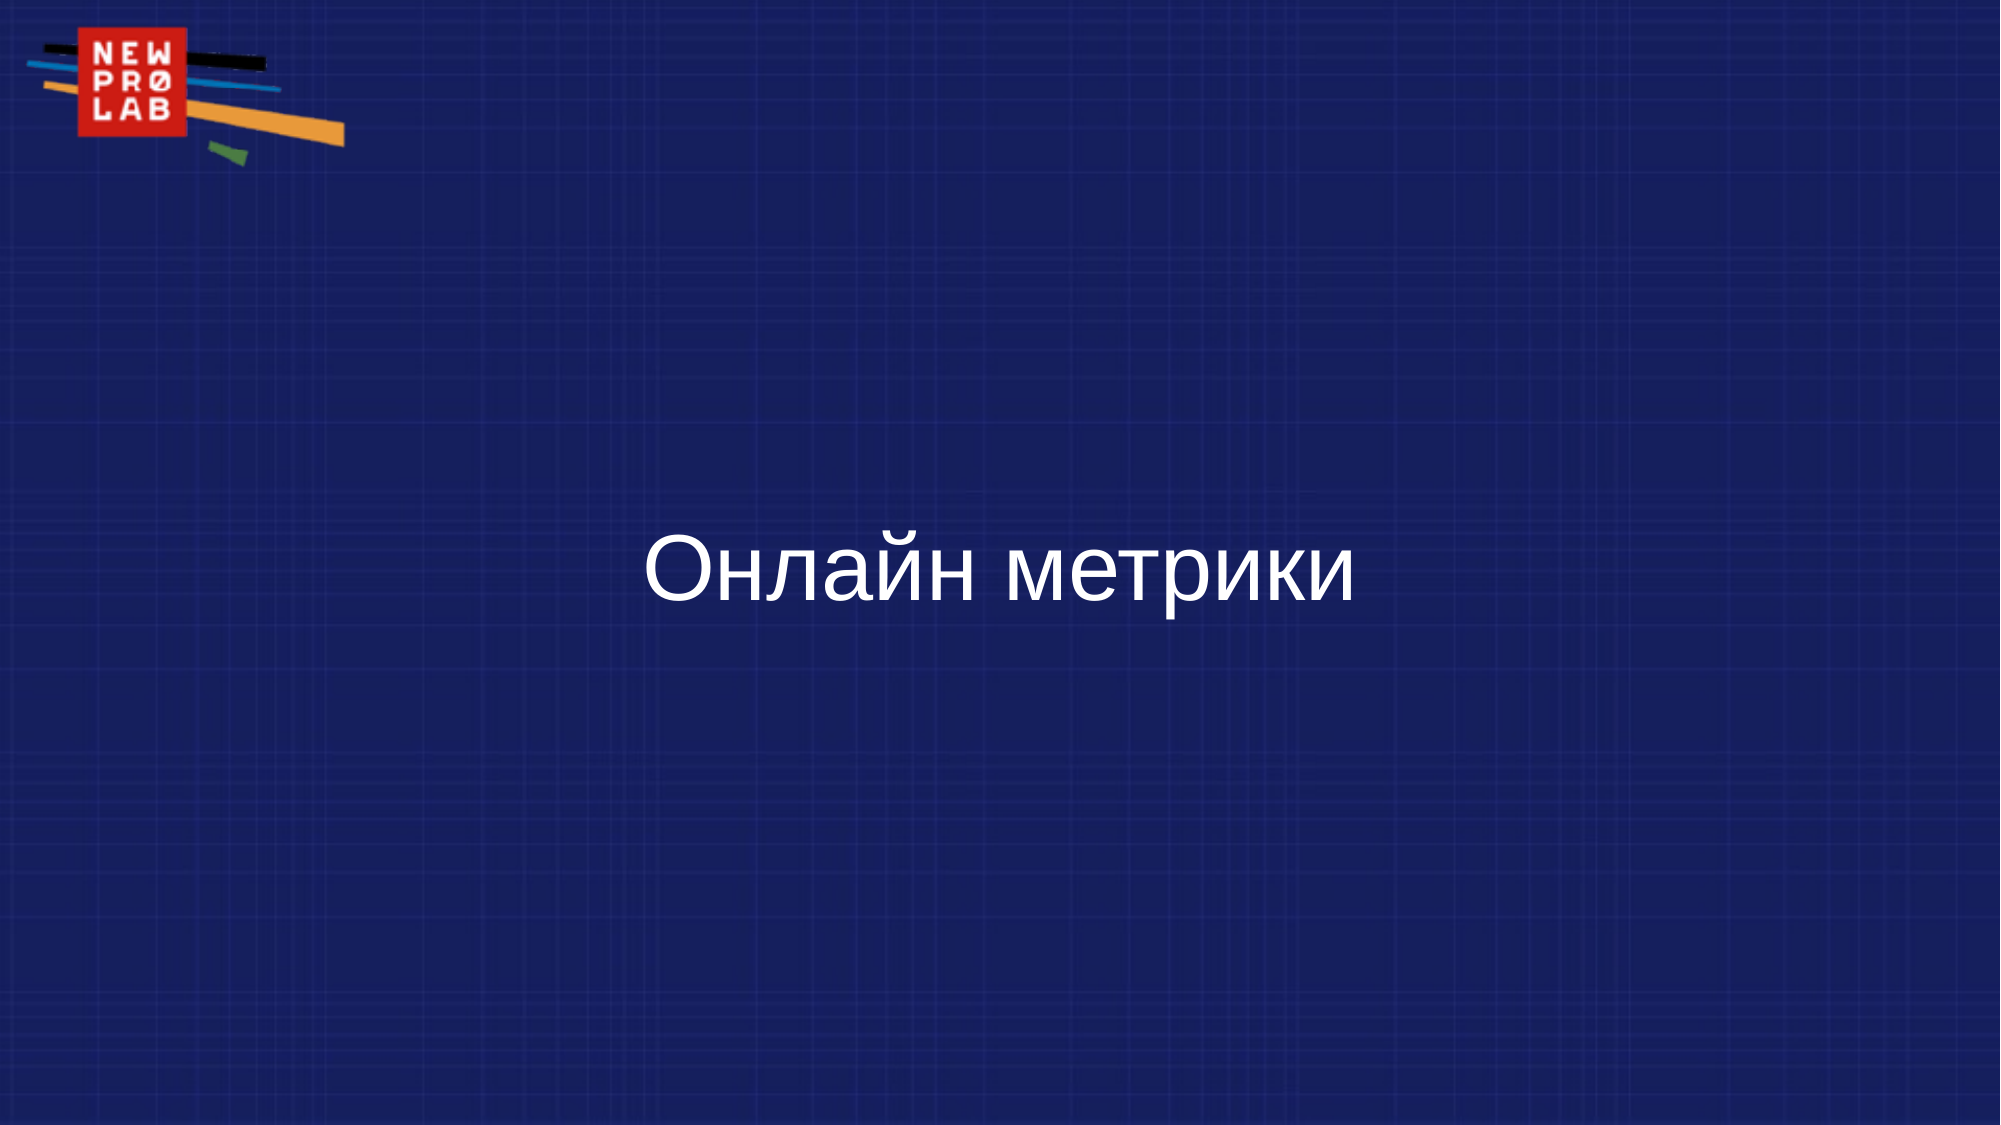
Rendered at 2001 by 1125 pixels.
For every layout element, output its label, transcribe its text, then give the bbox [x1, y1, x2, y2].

title Онлайн метрики [137, 343, 1863, 782]
picture [0, 0, 2000, 1125]
